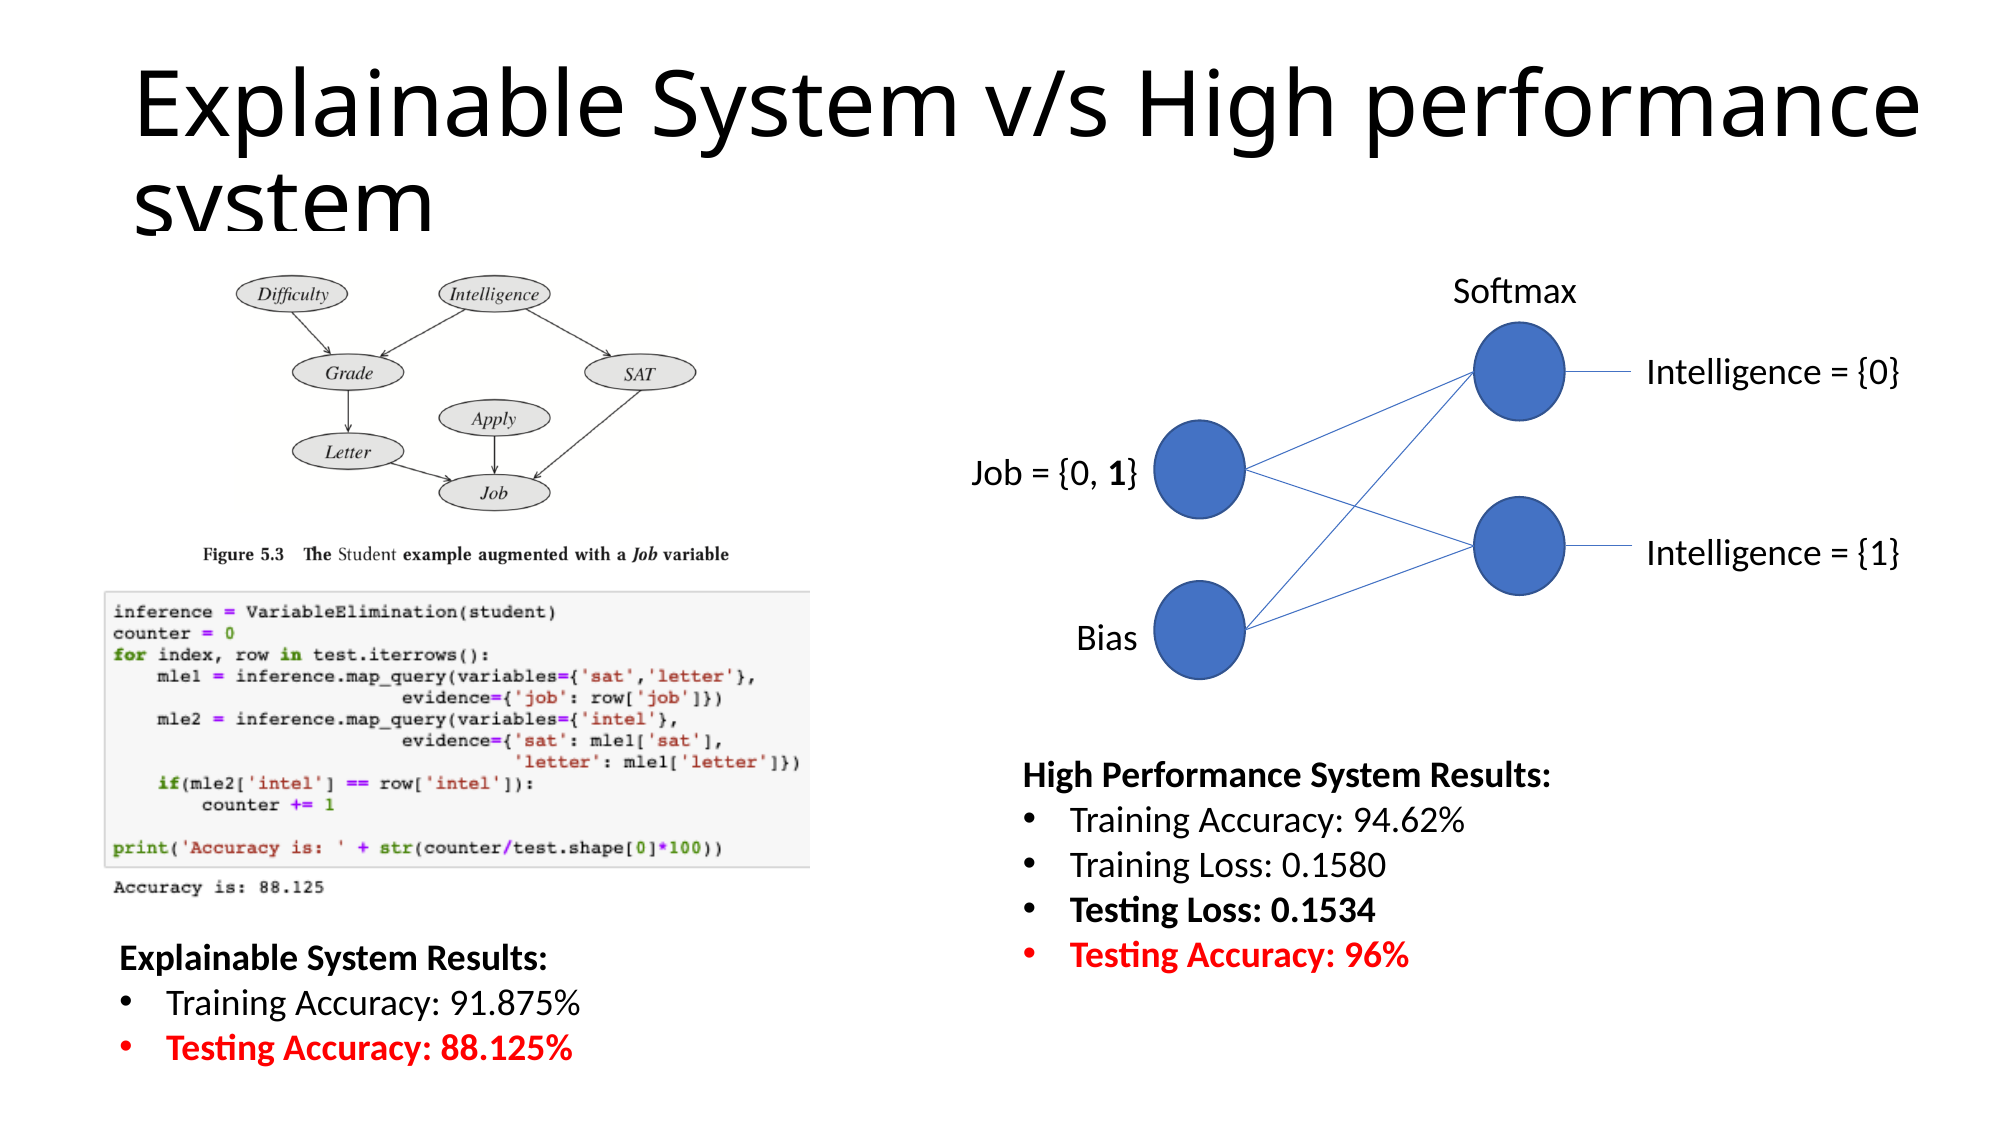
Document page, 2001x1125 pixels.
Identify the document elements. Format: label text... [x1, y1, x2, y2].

picture [101, 587, 810, 903]
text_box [1244, 469, 1475, 545]
text_box [1153, 419, 1244, 520]
text_box Bias [1061, 605, 1153, 666]
text_box Explainable System Results: Training Accuracy: 91.875% Testing Accuracy: 88.125% [104, 926, 596, 1076]
text_box Softmax [1438, 258, 1601, 319]
text_box [1473, 321, 1566, 422]
text_box [1475, 495, 1566, 597]
text_box Intelligence = {1} [1631, 520, 1916, 581]
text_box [1244, 371, 1475, 469]
text_box High Performance System Results: Training Accuracy: 94.62% Training Loss: 0.1580 Testing Loss: 0.1534 Testing Accuracy: 96% [1008, 742, 1568, 983]
title Explainable System v/s High performance system [117, 47, 2000, 265]
picture [156, 231, 743, 582]
text_box Intelligence = {0} [1631, 339, 1916, 400]
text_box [1244, 545, 1475, 631]
text_box Job = {0, 1} [956, 440, 1153, 500]
text_box [1153, 580, 1246, 681]
